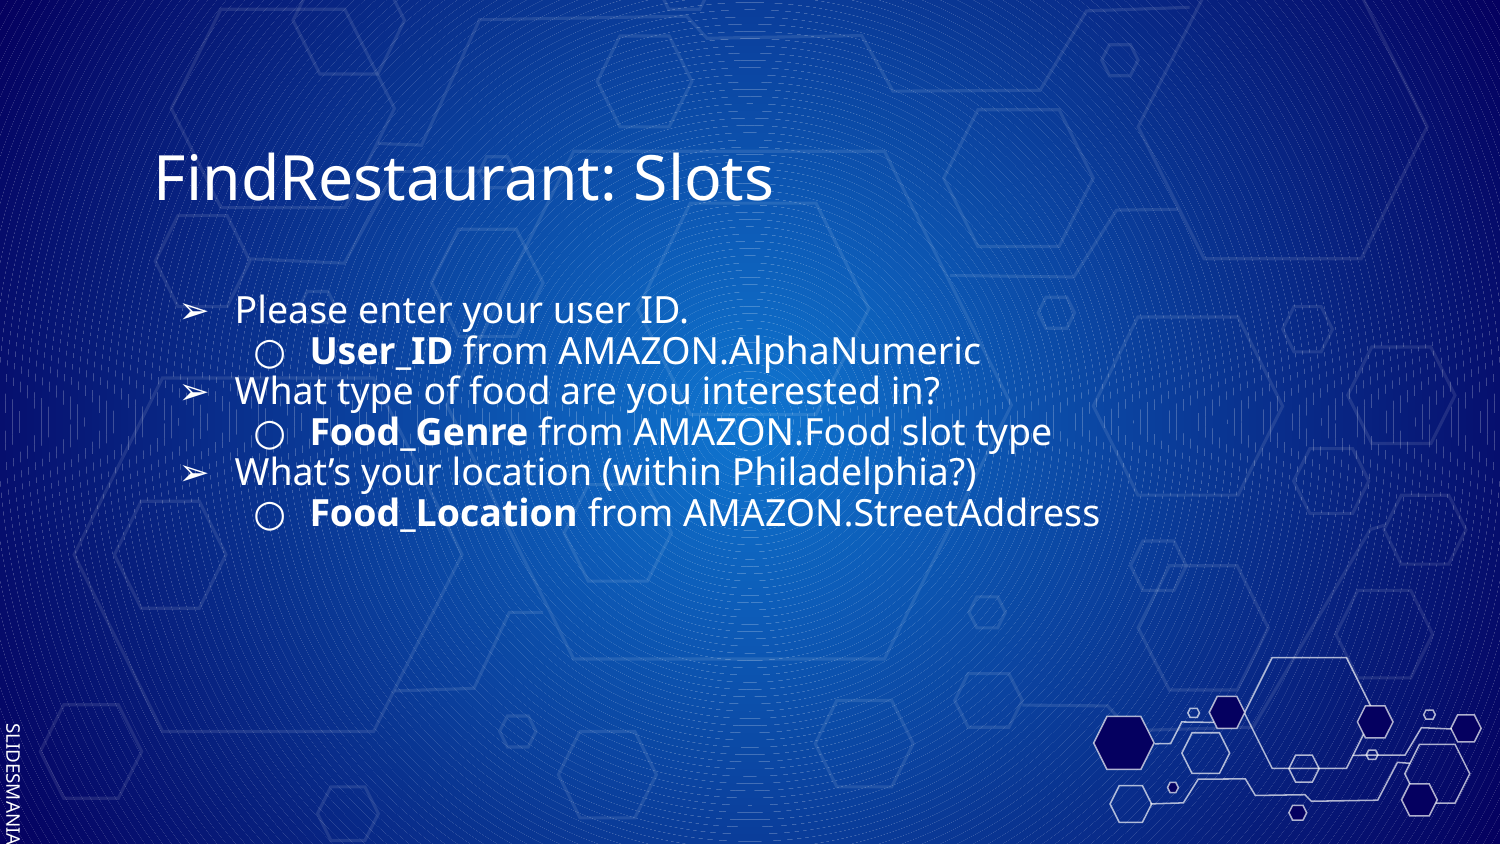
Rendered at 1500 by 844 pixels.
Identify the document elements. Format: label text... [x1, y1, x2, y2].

title FindRestaurant: Slots [138, 123, 1049, 217]
list Please enter your user ID. User_ID from AMAZON.AlphaNumeric What type of food are you interested in? Food_Genre from AMAZON.Food slot type What’s your location (within Philadelphia?) Food_Location from AMAZON.StreetAddress [144, 216, 1391, 650]
